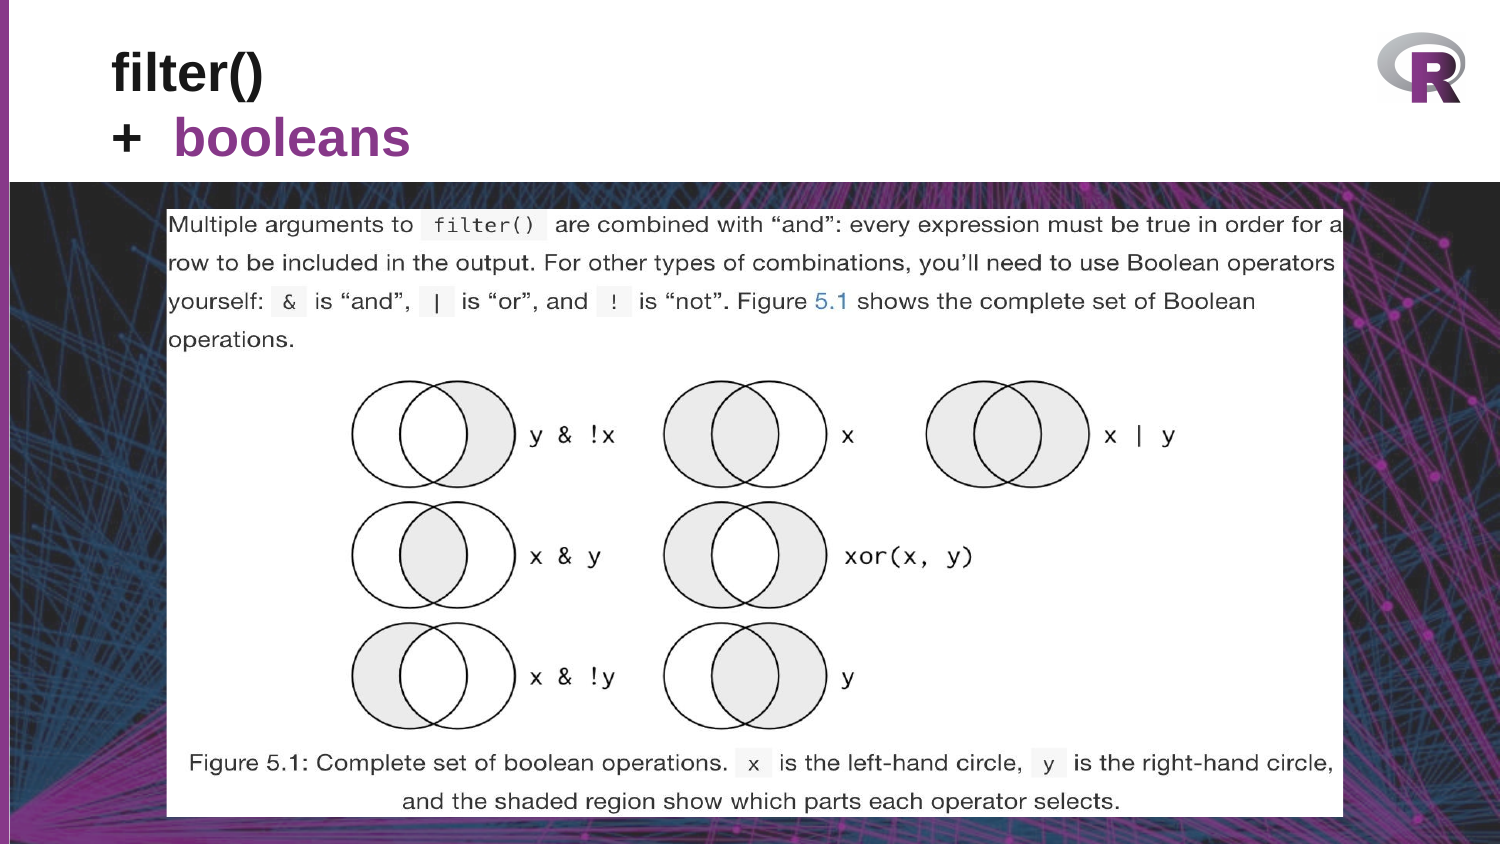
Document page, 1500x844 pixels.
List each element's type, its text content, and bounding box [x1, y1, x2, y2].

picture [9, 181, 1500, 844]
text_box [1377, 32, 1466, 103]
title filter() + booleans [109, 34, 415, 170]
